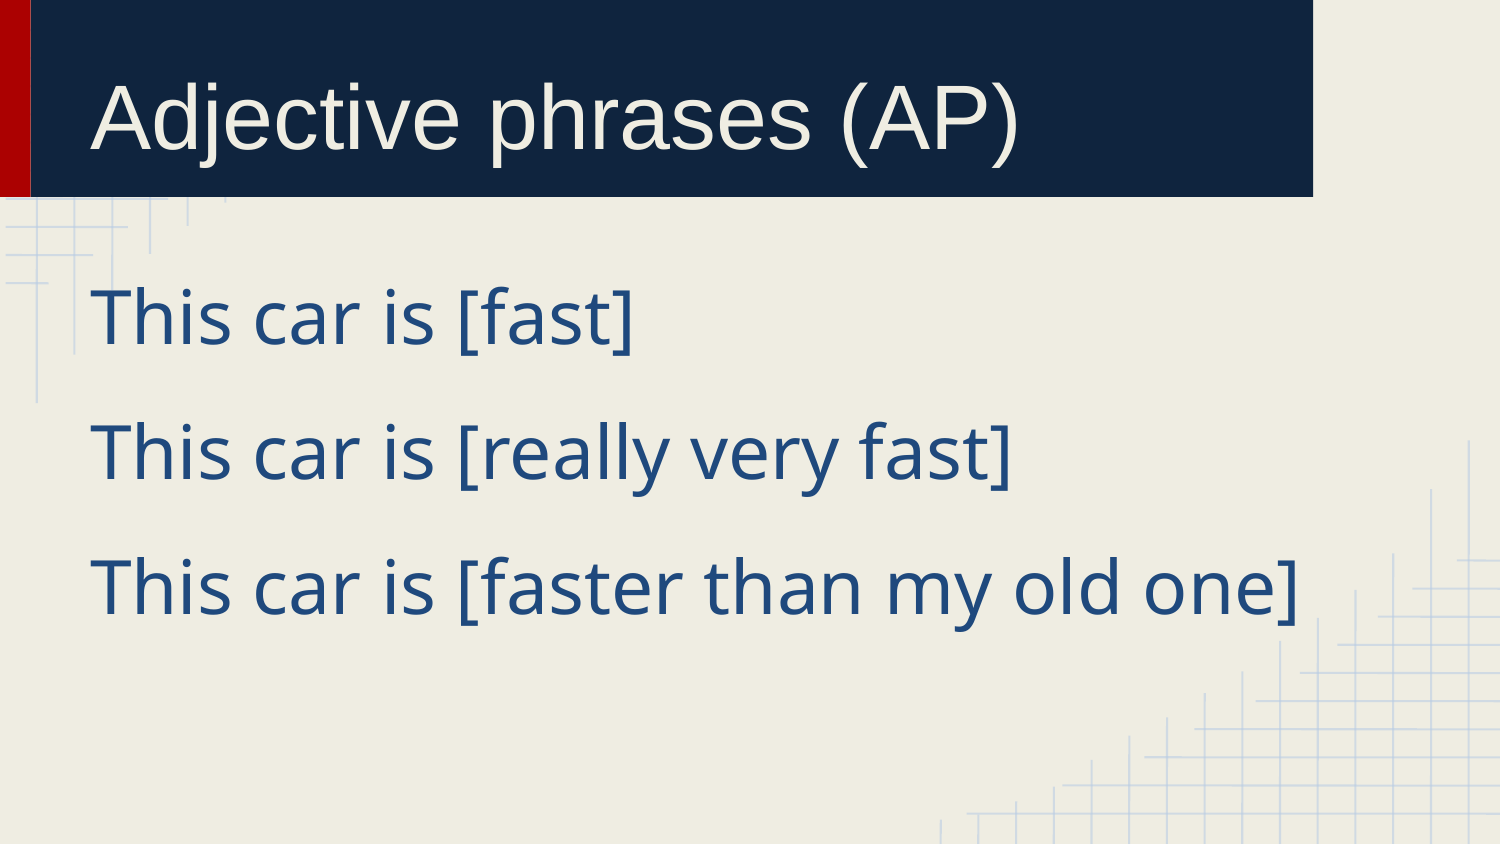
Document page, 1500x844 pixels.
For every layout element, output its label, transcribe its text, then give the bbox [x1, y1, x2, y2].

title Adjective phrases (AP) [75, 16, 1276, 183]
list This car is [fast] This car is [really very fast] This car is [faster than my old one] [75, 209, 1425, 806]
